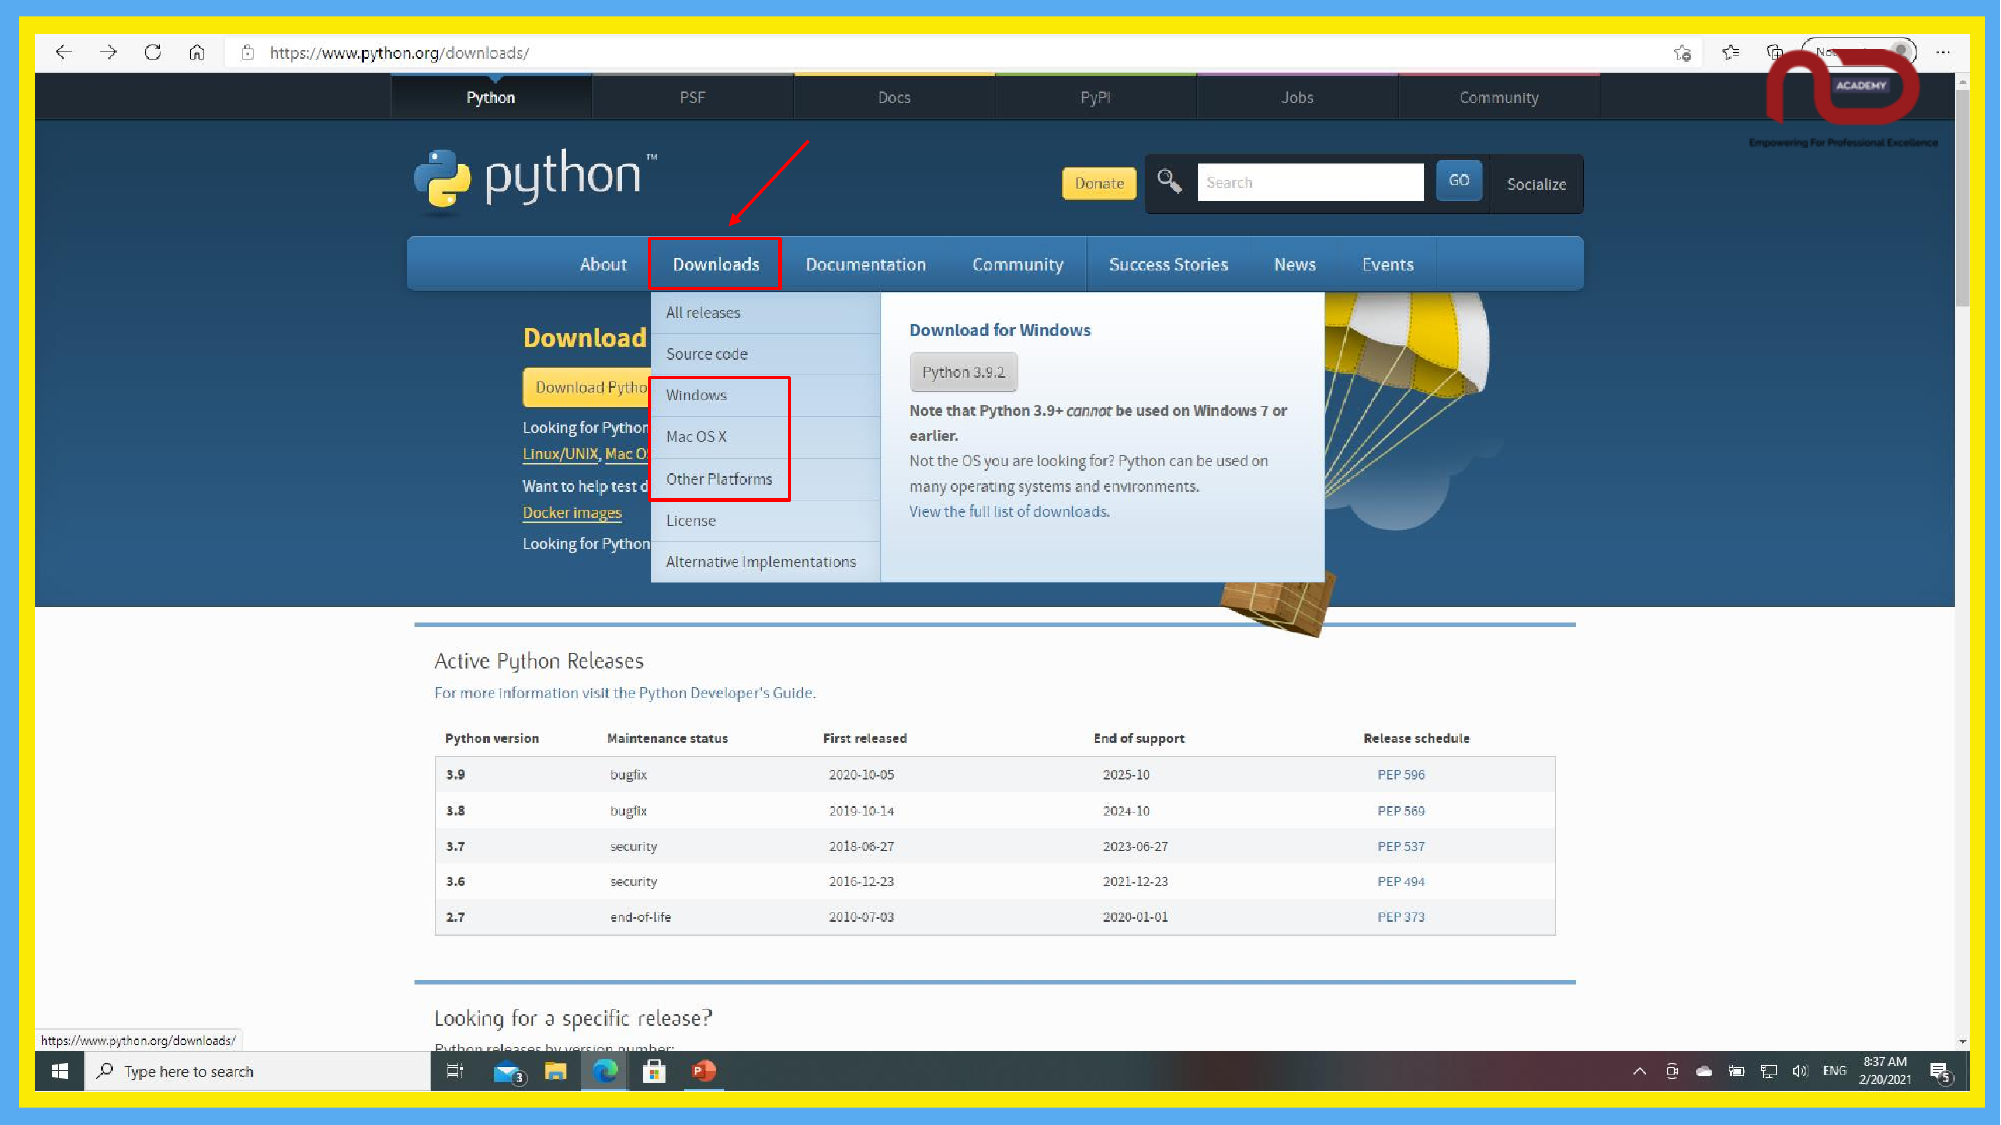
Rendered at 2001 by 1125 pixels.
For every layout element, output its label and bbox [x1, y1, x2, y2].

text_box [18, 16, 1986, 1108]
text_box [0, 0, 2000, 1125]
picture [1749, 49, 1938, 148]
